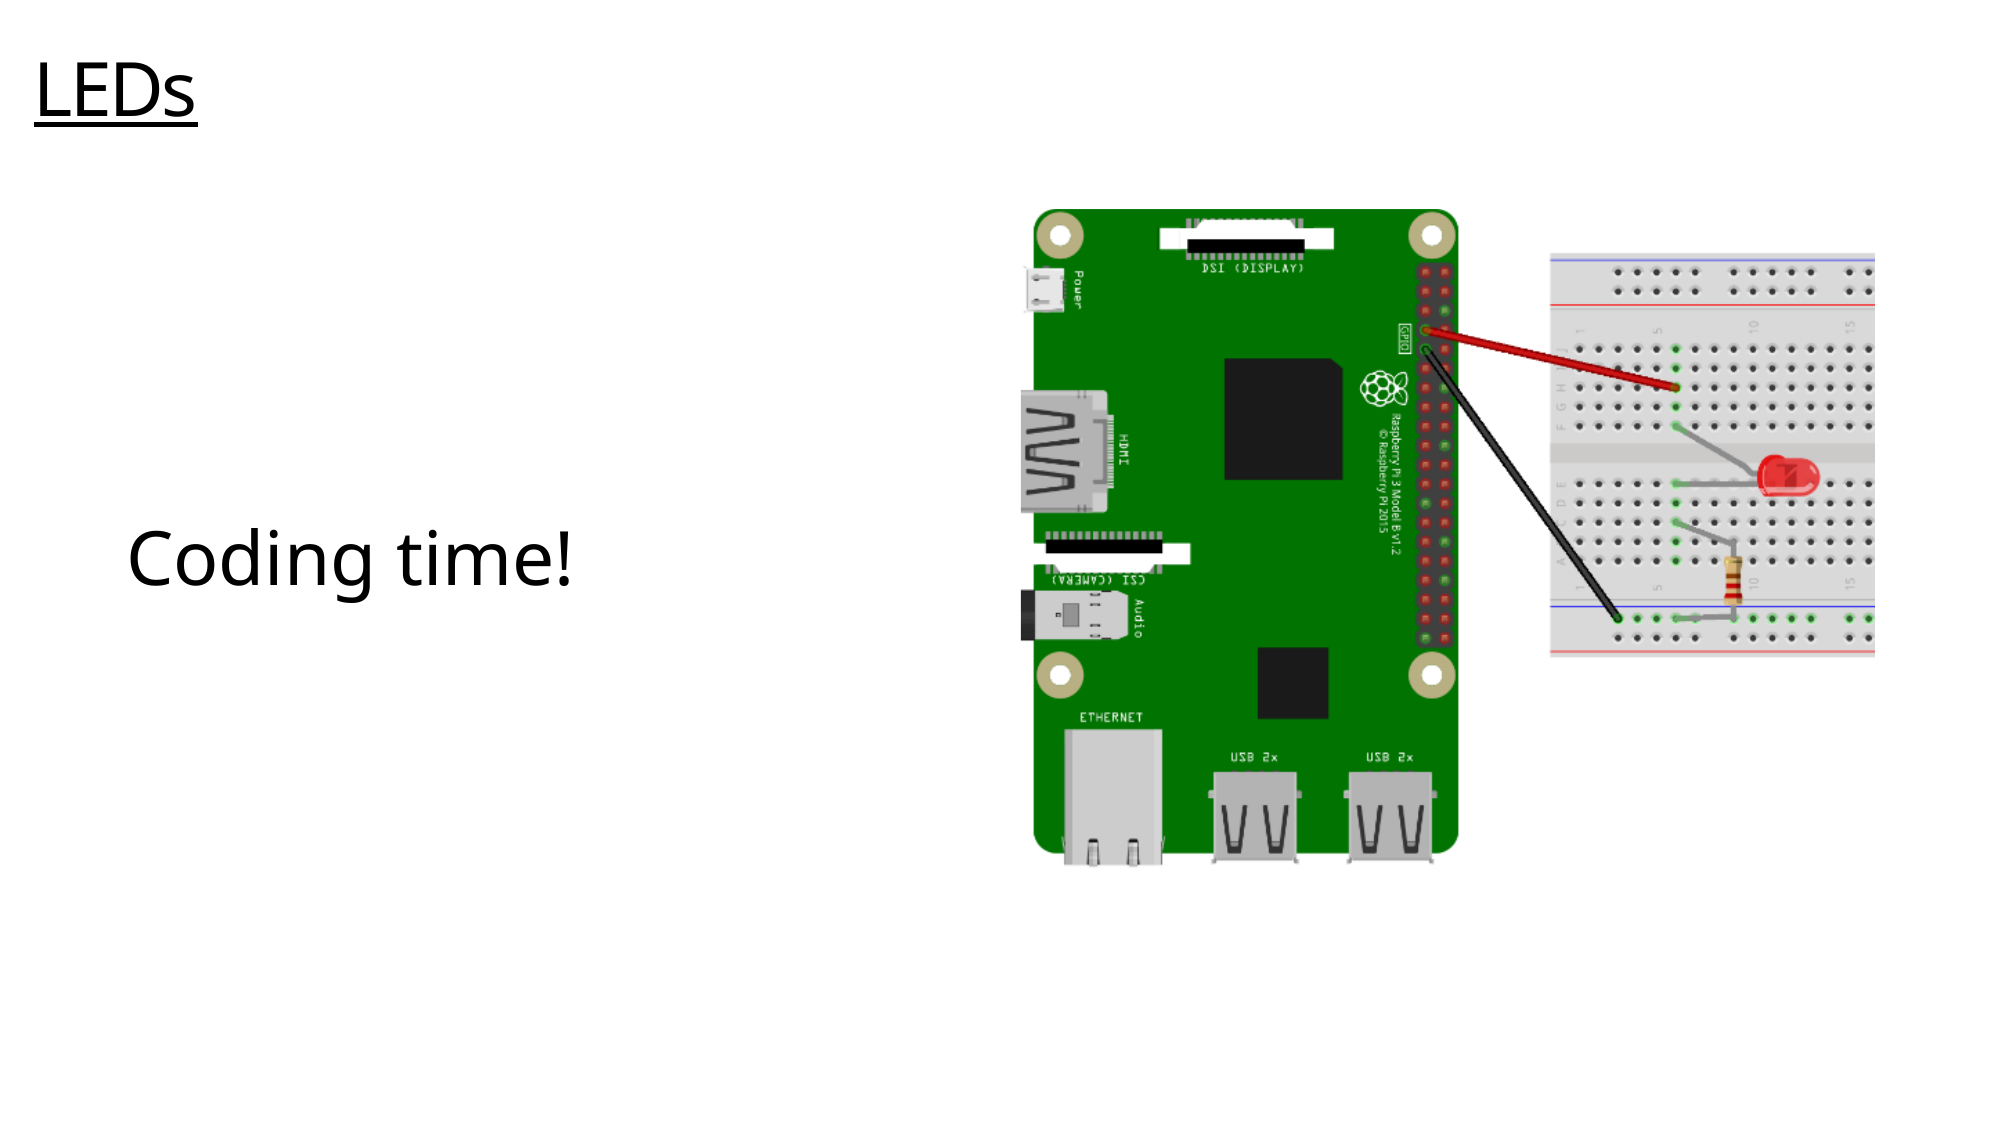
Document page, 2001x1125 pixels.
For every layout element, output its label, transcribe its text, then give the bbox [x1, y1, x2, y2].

list Coding time! [111, 179, 986, 946]
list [1020, 208, 1876, 917]
title LEDs [18, 6, 1875, 180]
